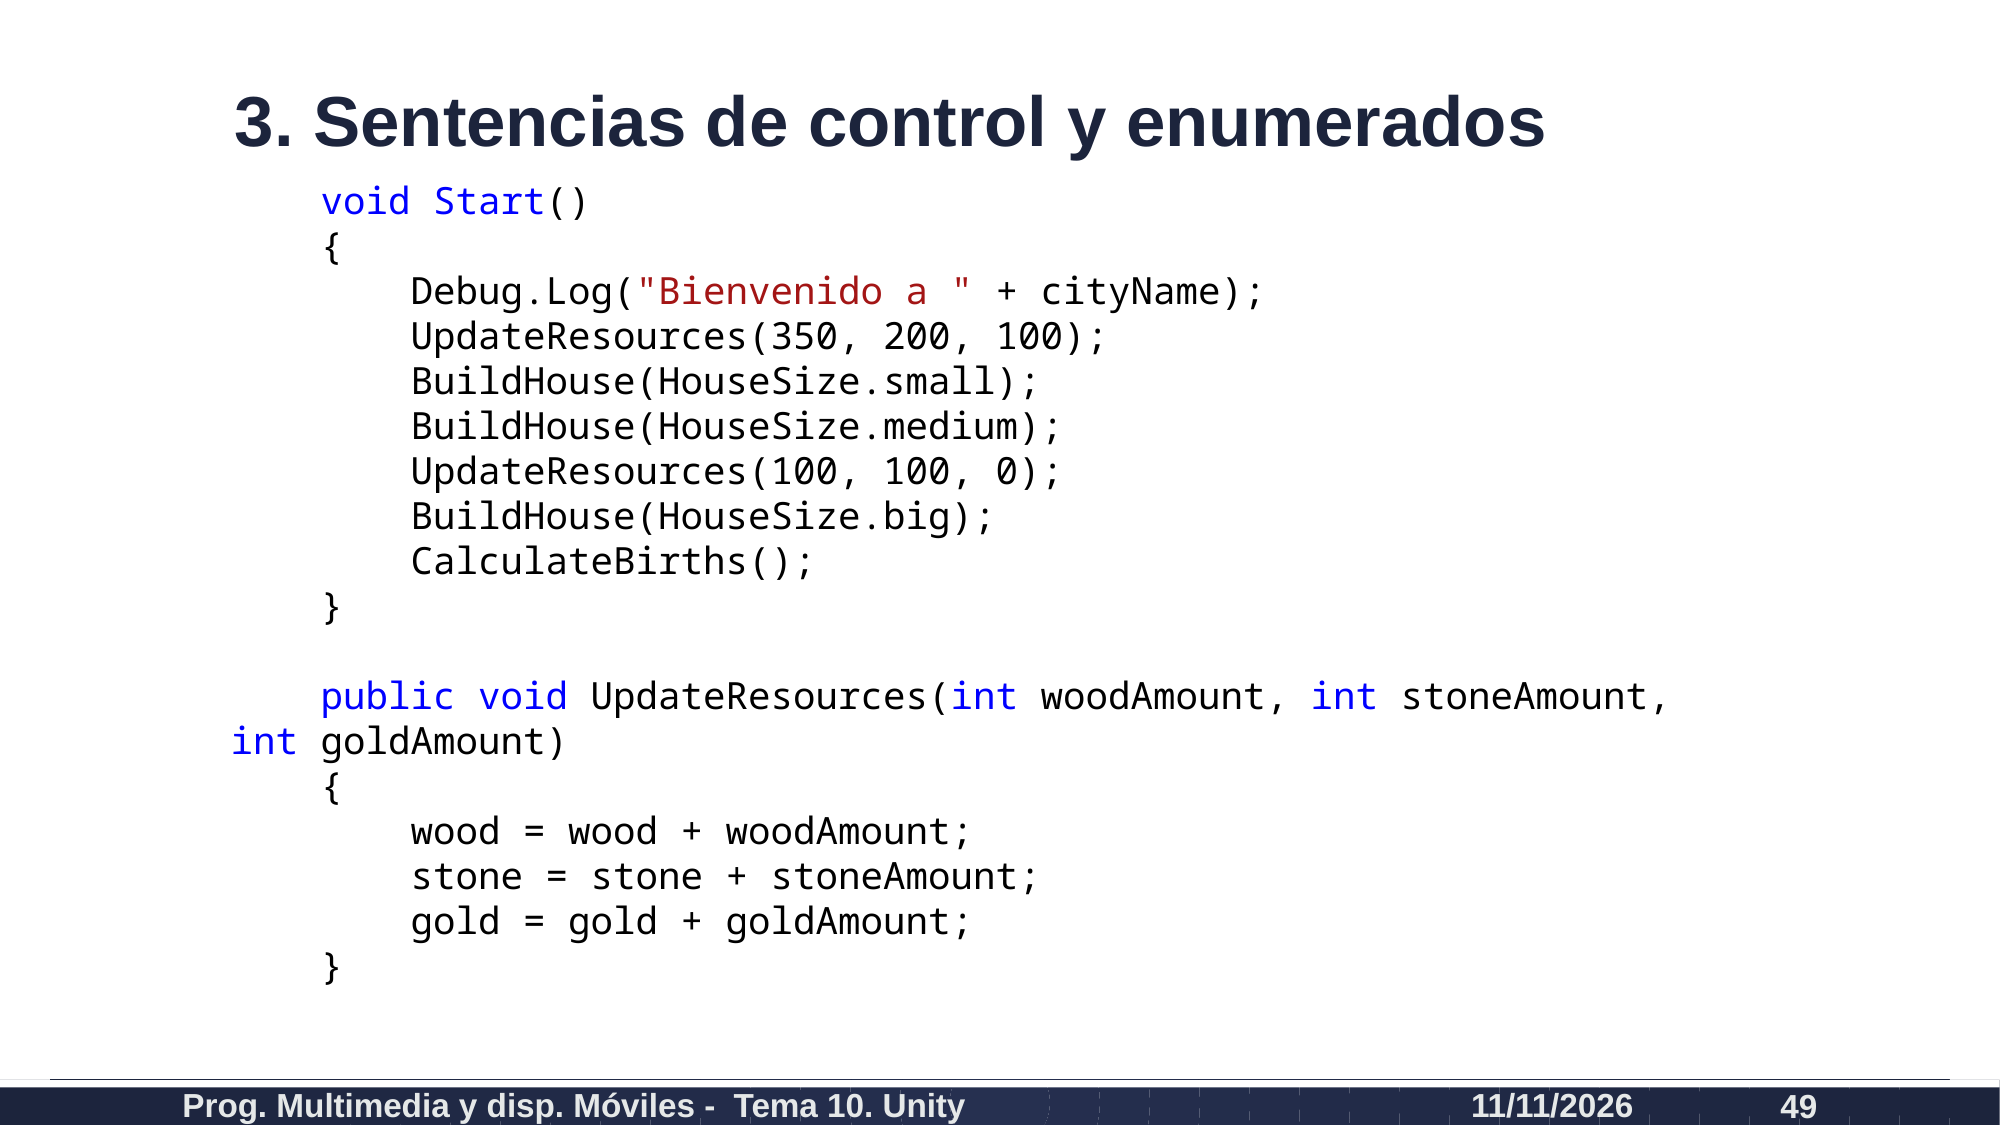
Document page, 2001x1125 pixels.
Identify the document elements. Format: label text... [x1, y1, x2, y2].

footer Prog. Multimedia y disp. Móviles - Tema 10. Unity [167, 1085, 1395, 1124]
text_box void Start() { Debug.Log("Bienvenido a " + cityName); UpdateResources(350, 200, 100); BuildHouse(HouseSize.small); BuildHouse(HouseSize.medium); UpdateResources(100, 100, 0); BuildHouse(HouseSize.big); CalculateBirths(); } public void UpdateResources(int woodAmount, int stoneAmount, int goldAmount) { wood = wood + woodAmount; stone = stone + stoneAmount; gold = gold + goldAmount; } [215, 169, 1754, 994]
slide_number 49 [1674, 1085, 1833, 1125]
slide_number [1420, 1085, 1649, 1124]
title 3. Sentencias de control y enumerados [219, 76, 1780, 170]
